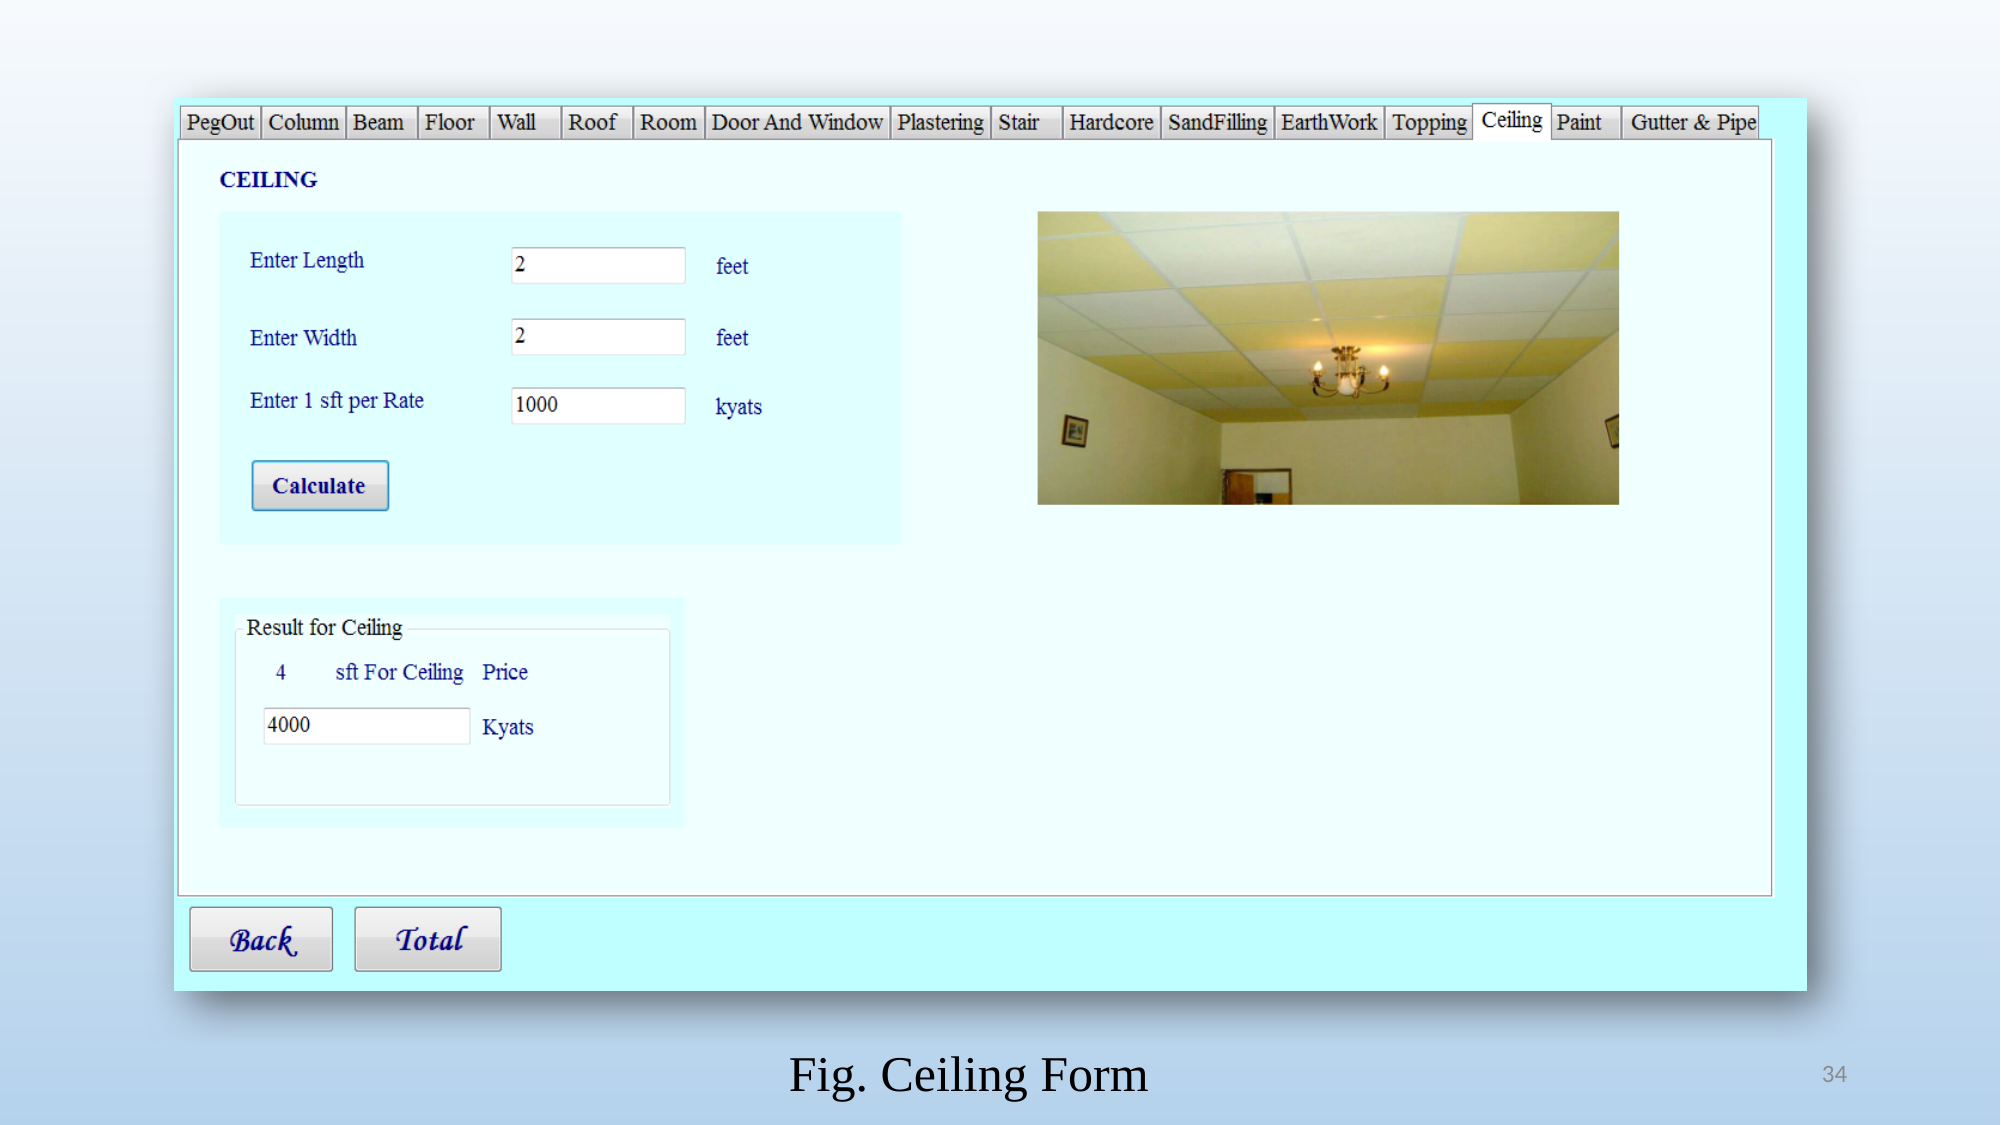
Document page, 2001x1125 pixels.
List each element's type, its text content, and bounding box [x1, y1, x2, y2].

picture [174, 98, 1807, 991]
slide_number 34 [1789, 1042, 1863, 1103]
text_box Fig. Ceiling Form [174, 1034, 1789, 1125]
